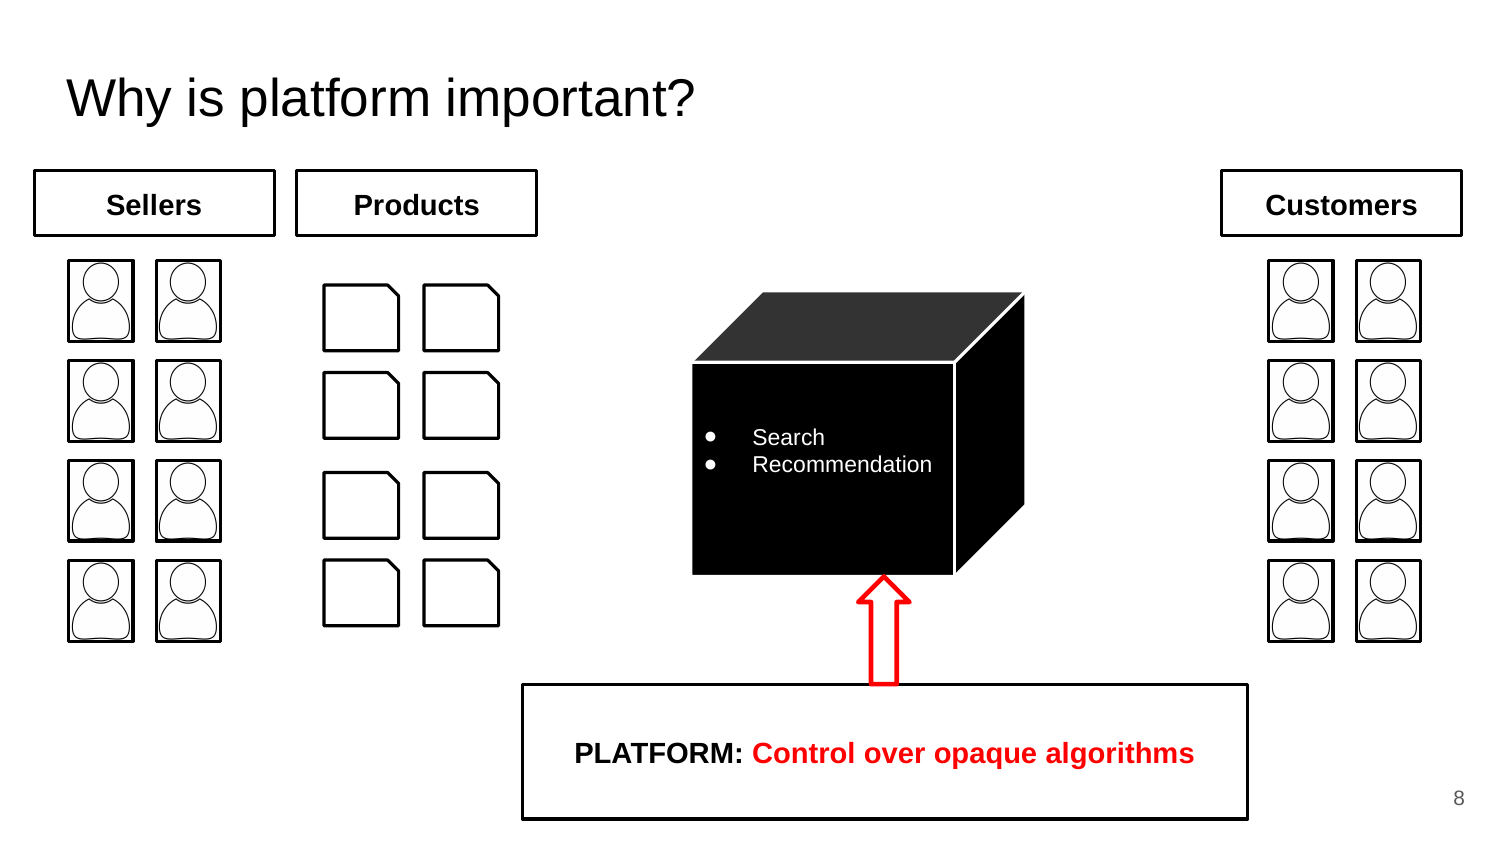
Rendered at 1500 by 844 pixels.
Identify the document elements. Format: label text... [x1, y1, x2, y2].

picture [1269, 561, 1332, 640]
text_box [323, 560, 399, 626]
text_box [323, 372, 399, 439]
picture [1357, 461, 1420, 540]
picture [69, 561, 132, 640]
picture [157, 361, 220, 440]
picture [157, 461, 220, 540]
picture [157, 561, 220, 640]
text_box PLATFORM: Control over opaque algorithms [522, 684, 1248, 820]
picture [1357, 261, 1420, 340]
picture [69, 261, 132, 340]
text_box Customers [1221, 170, 1462, 236]
text_box [323, 472, 399, 539]
title Why is platform important? [51, 48, 1449, 142]
slide_number ‹#› [691, 291, 1025, 362]
text_box [423, 285, 499, 351]
picture [69, 361, 132, 440]
list 61% respondents consider a product with price among the least 5 prices among all the products shown in SERP to be well priced. [955, 292, 1026, 576]
picture [1357, 361, 1420, 440]
picture [1269, 461, 1332, 540]
picture [1269, 361, 1332, 440]
picture [69, 461, 132, 540]
text_box [858, 576, 910, 685]
slide_number ‹#› [1389, 764, 1480, 830]
picture [1269, 261, 1332, 340]
text_box [323, 285, 399, 351]
text_box [690, 290, 1027, 577]
text_box [423, 372, 499, 439]
text_box Products [296, 170, 537, 236]
text_box Search Recommendation [662, 407, 968, 520]
picture [1357, 561, 1420, 640]
text_box [423, 560, 499, 626]
text_box [423, 472, 499, 539]
text_box Sellers [34, 170, 275, 236]
picture [157, 261, 220, 340]
